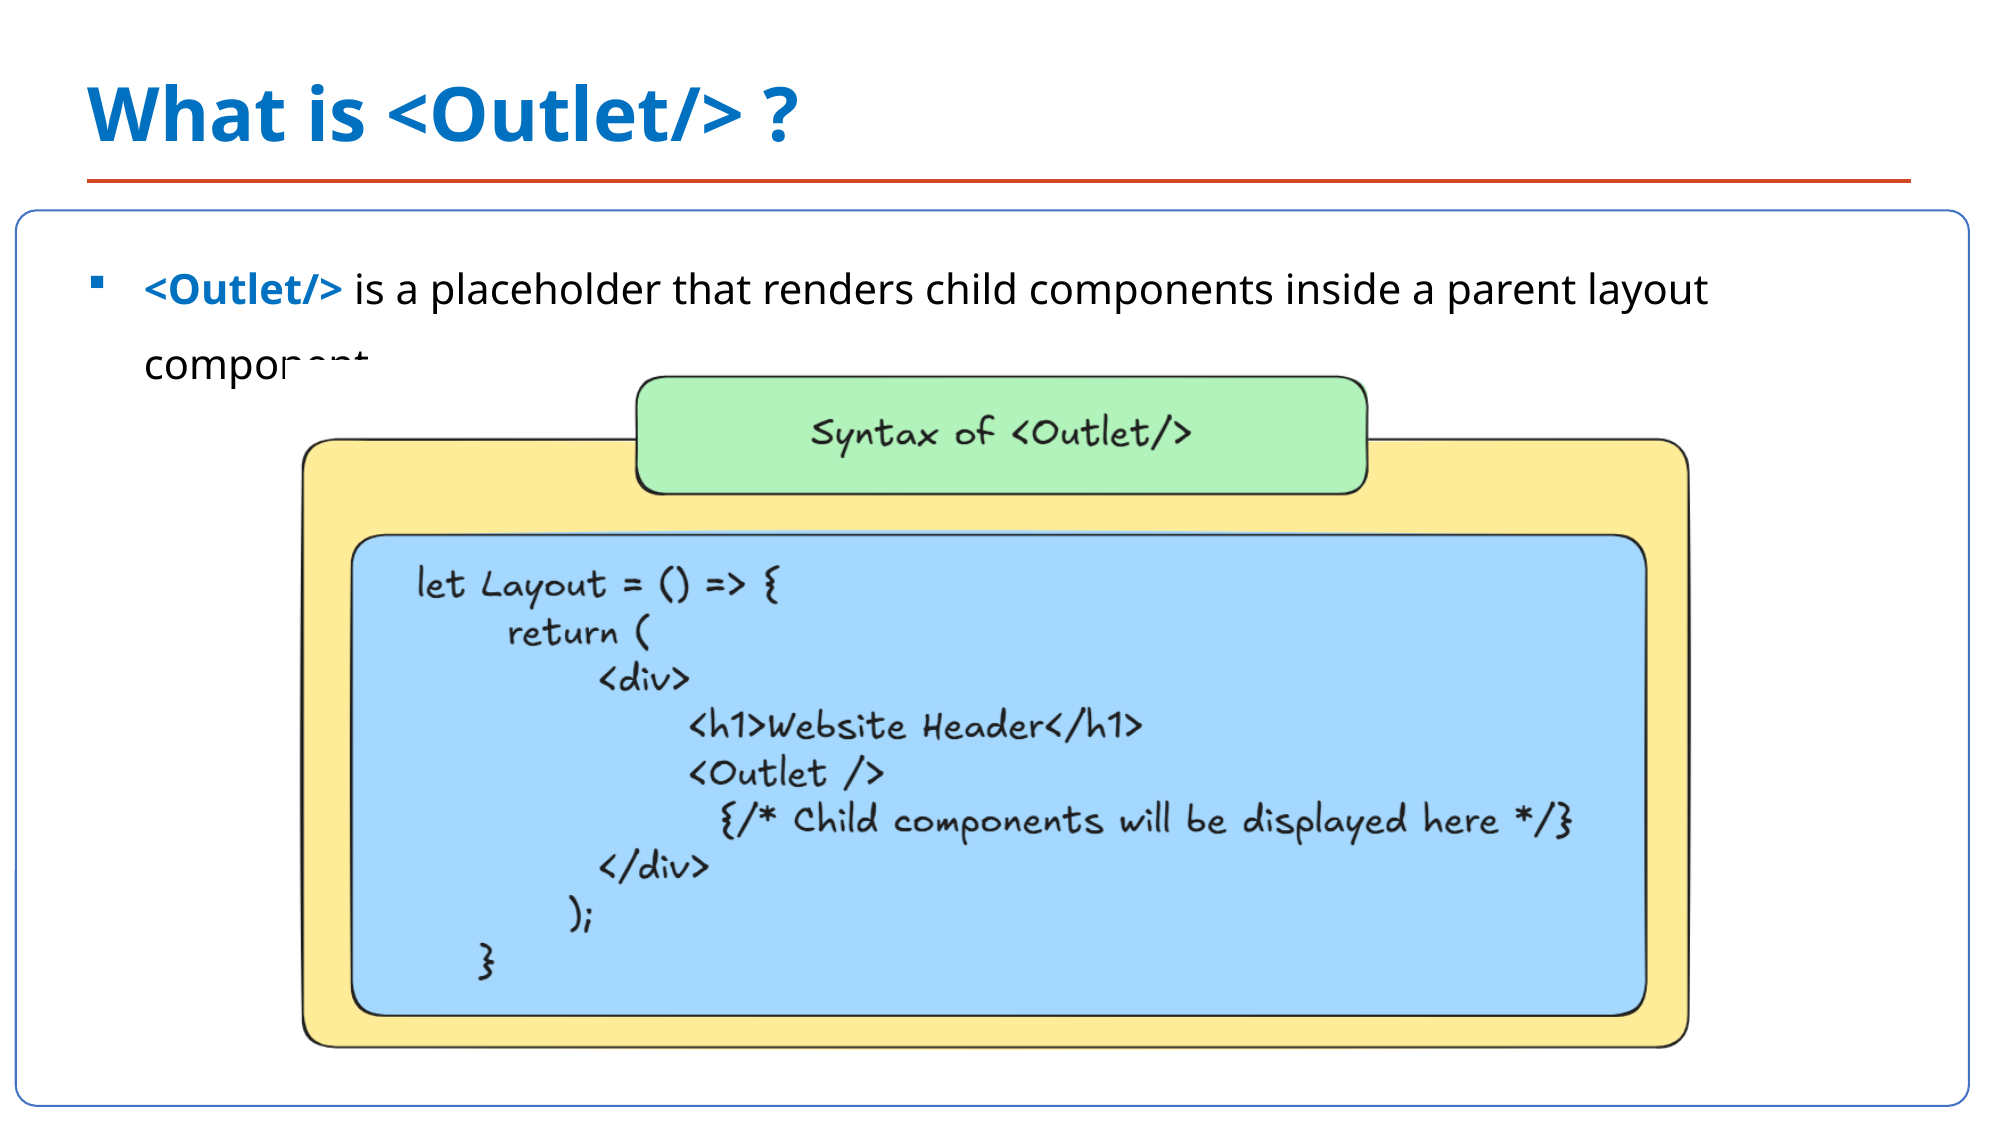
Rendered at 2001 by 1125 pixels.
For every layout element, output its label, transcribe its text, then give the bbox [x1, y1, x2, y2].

picture [285, 360, 1698, 1059]
text_box <Outlet/> is a placeholder that renders child components inside a parent layout component. [72, 230, 1911, 396]
text_box ` [14, 209, 1970, 1107]
text_box What is <Outlet/> ? [72, 58, 1969, 151]
